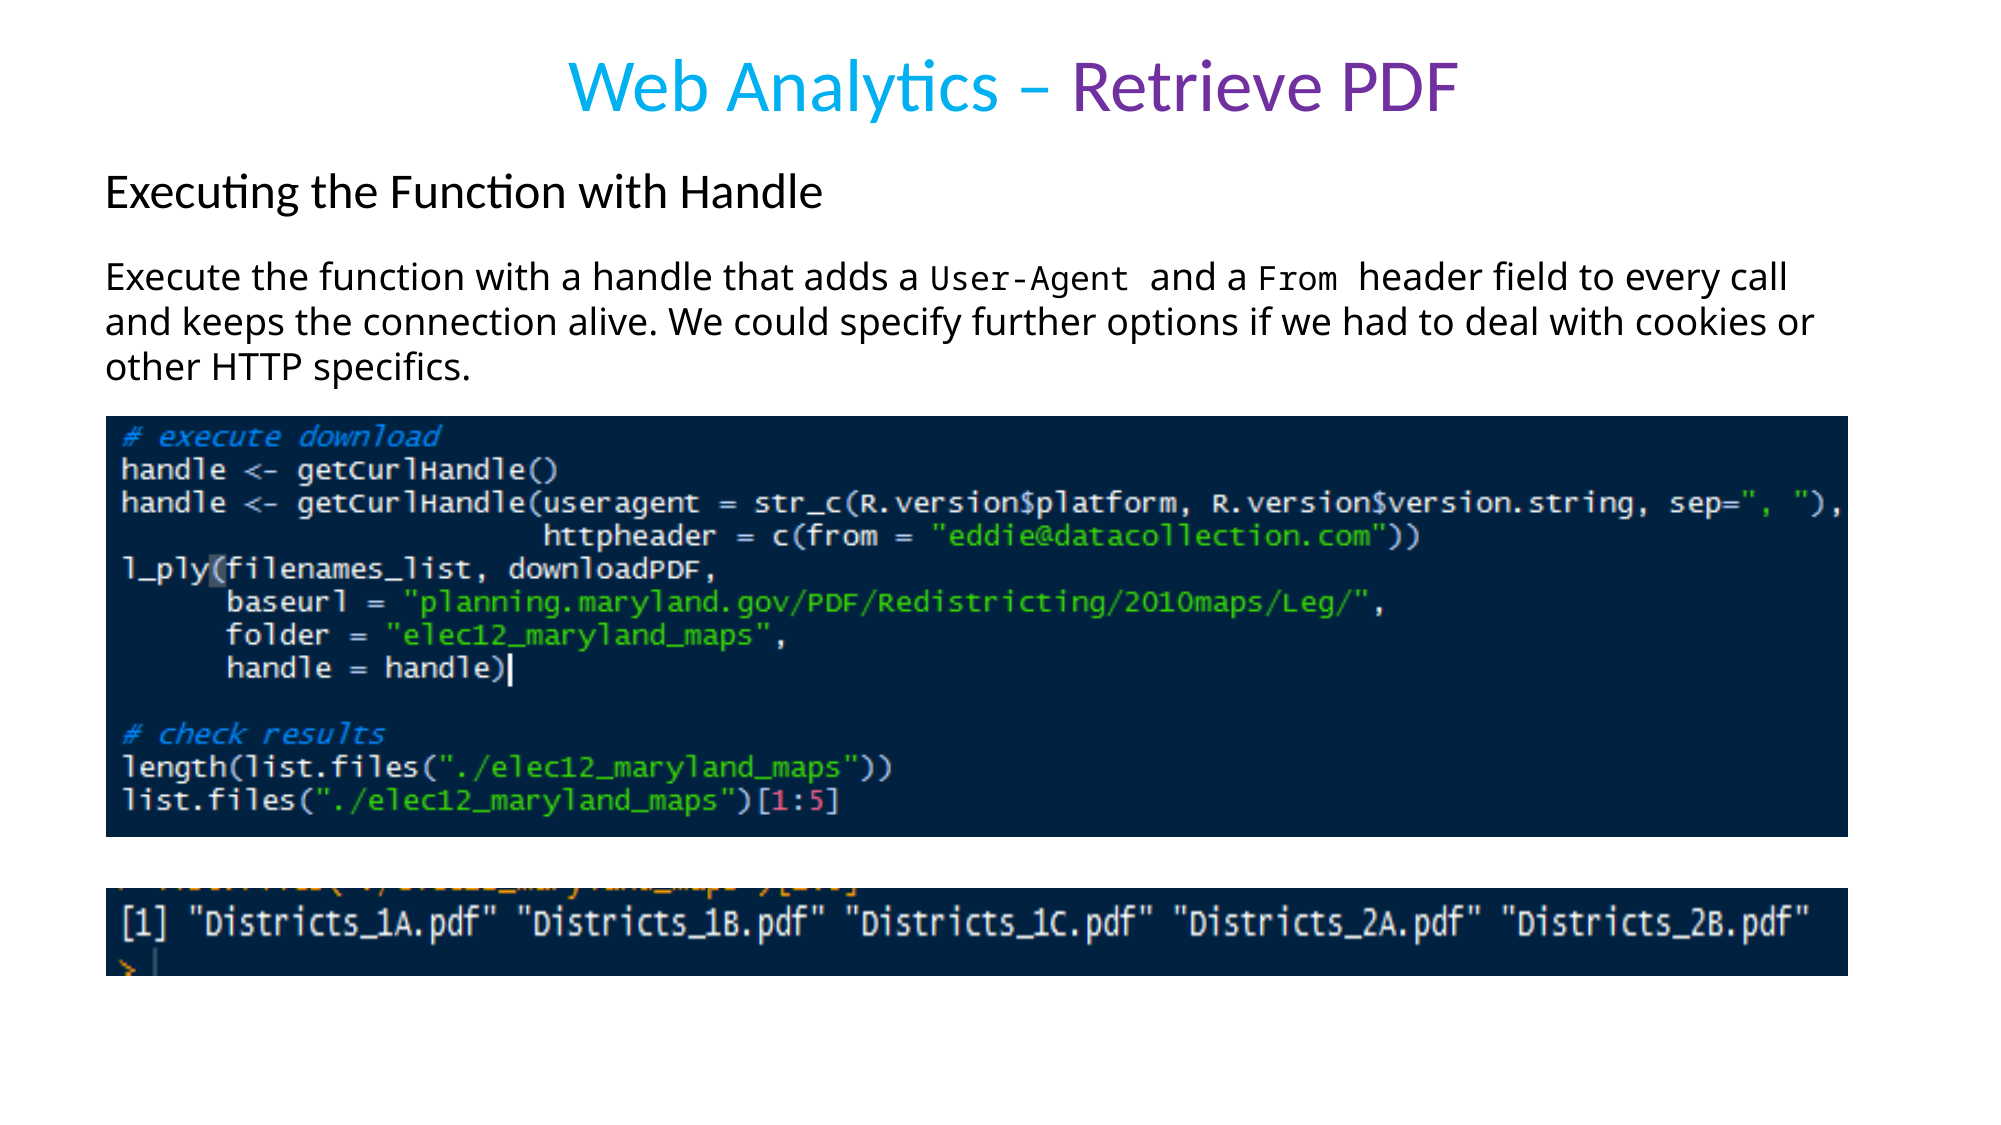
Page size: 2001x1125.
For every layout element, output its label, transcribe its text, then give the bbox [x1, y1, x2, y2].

text_box Web Analytics – Retrieve PDF [136, 29, 1893, 150]
picture [106, 416, 1848, 837]
text_box Execute the function with a handle that adds a User-Agent and a From header field to every call and keeps the connection alive. We could specify further options if we had to deal with cookies or other HTTP specifics. [90, 245, 1876, 396]
picture [106, 888, 1848, 976]
text_box Executing the Function with Handle [90, 150, 1939, 226]
